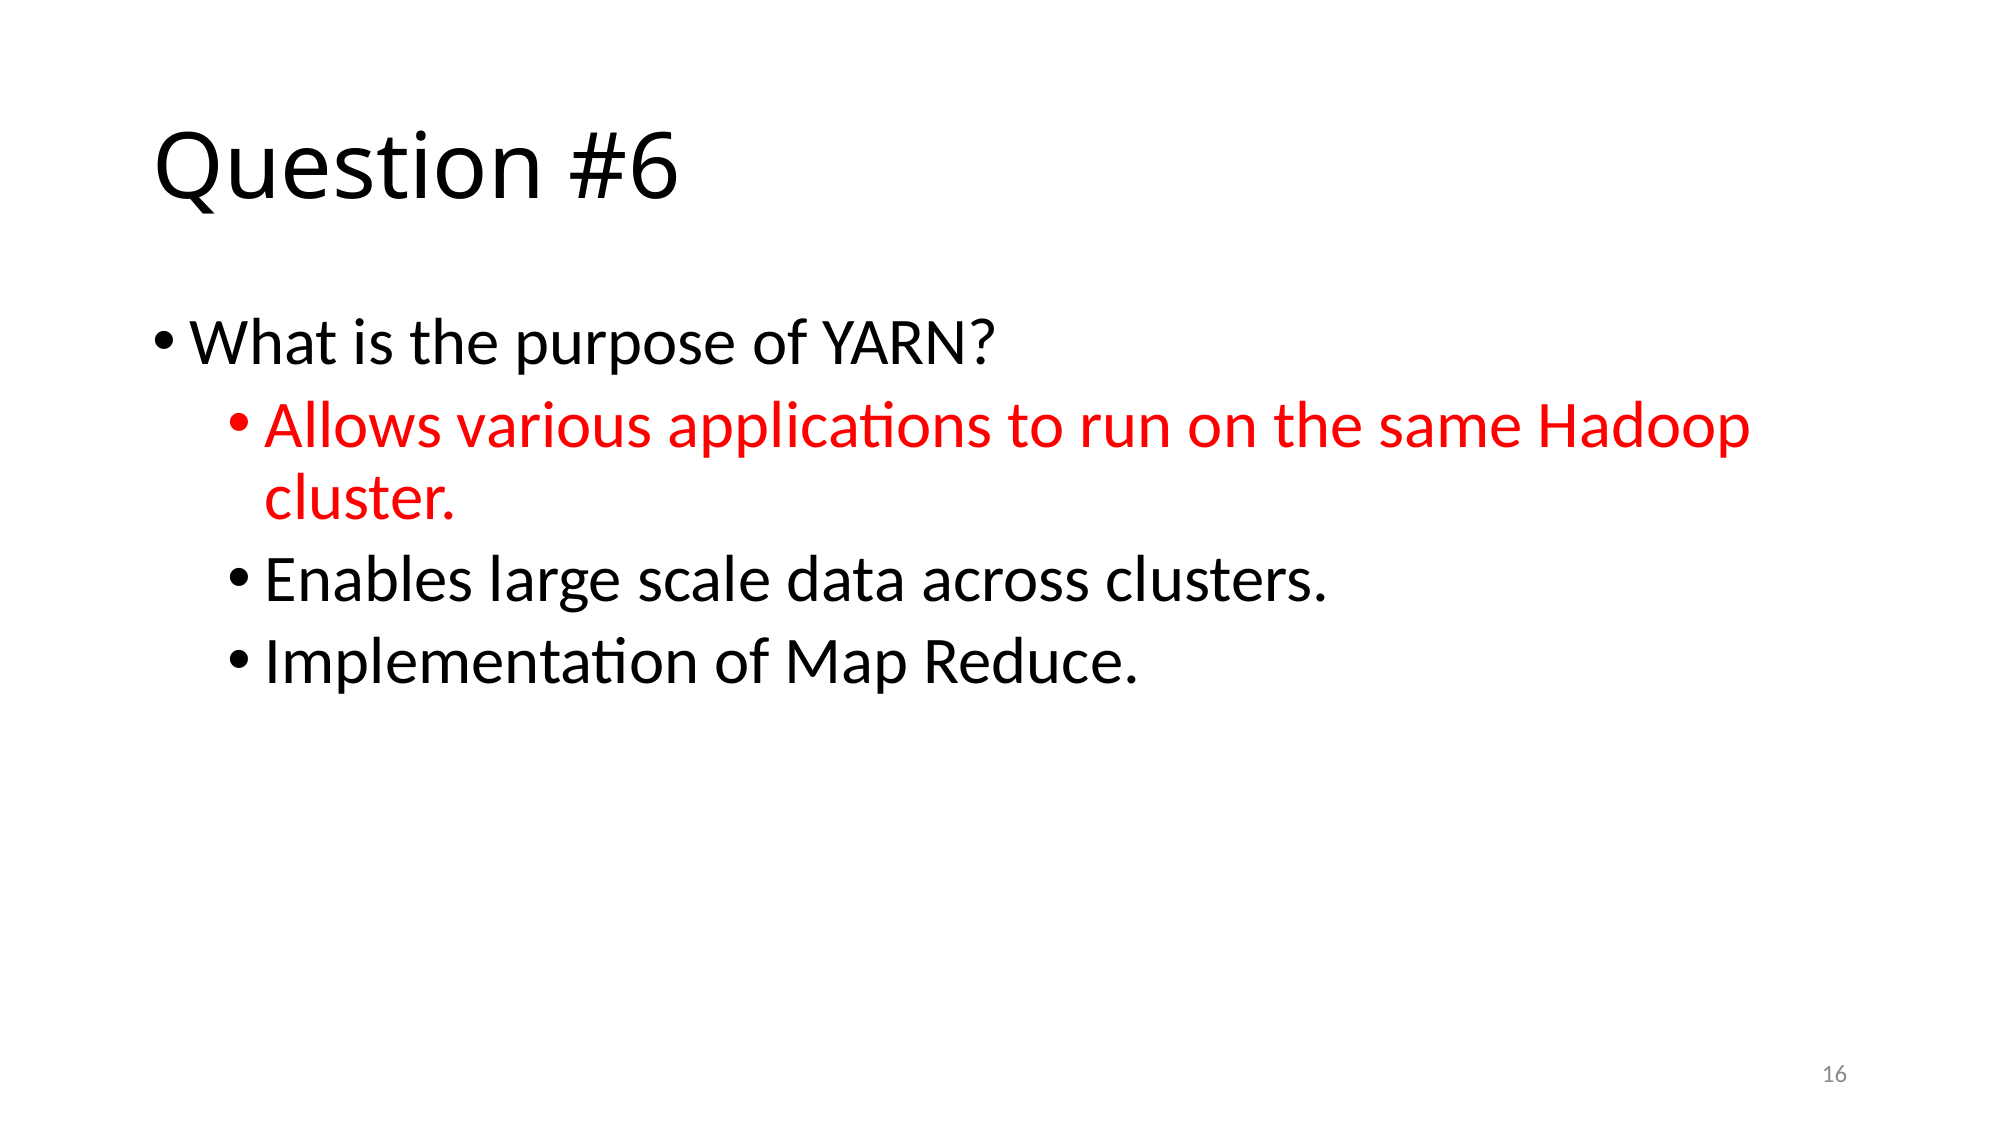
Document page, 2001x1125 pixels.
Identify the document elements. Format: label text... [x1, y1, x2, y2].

list What is the purpose of YARN? Allows various applications to run on the same Hadoop cluster. Enables large scale data across clusters. Implementation of Map Reduce. [137, 299, 1863, 1014]
slide_number 16 [1412, 1042, 1863, 1103]
title Question #6 [137, 59, 1863, 278]
